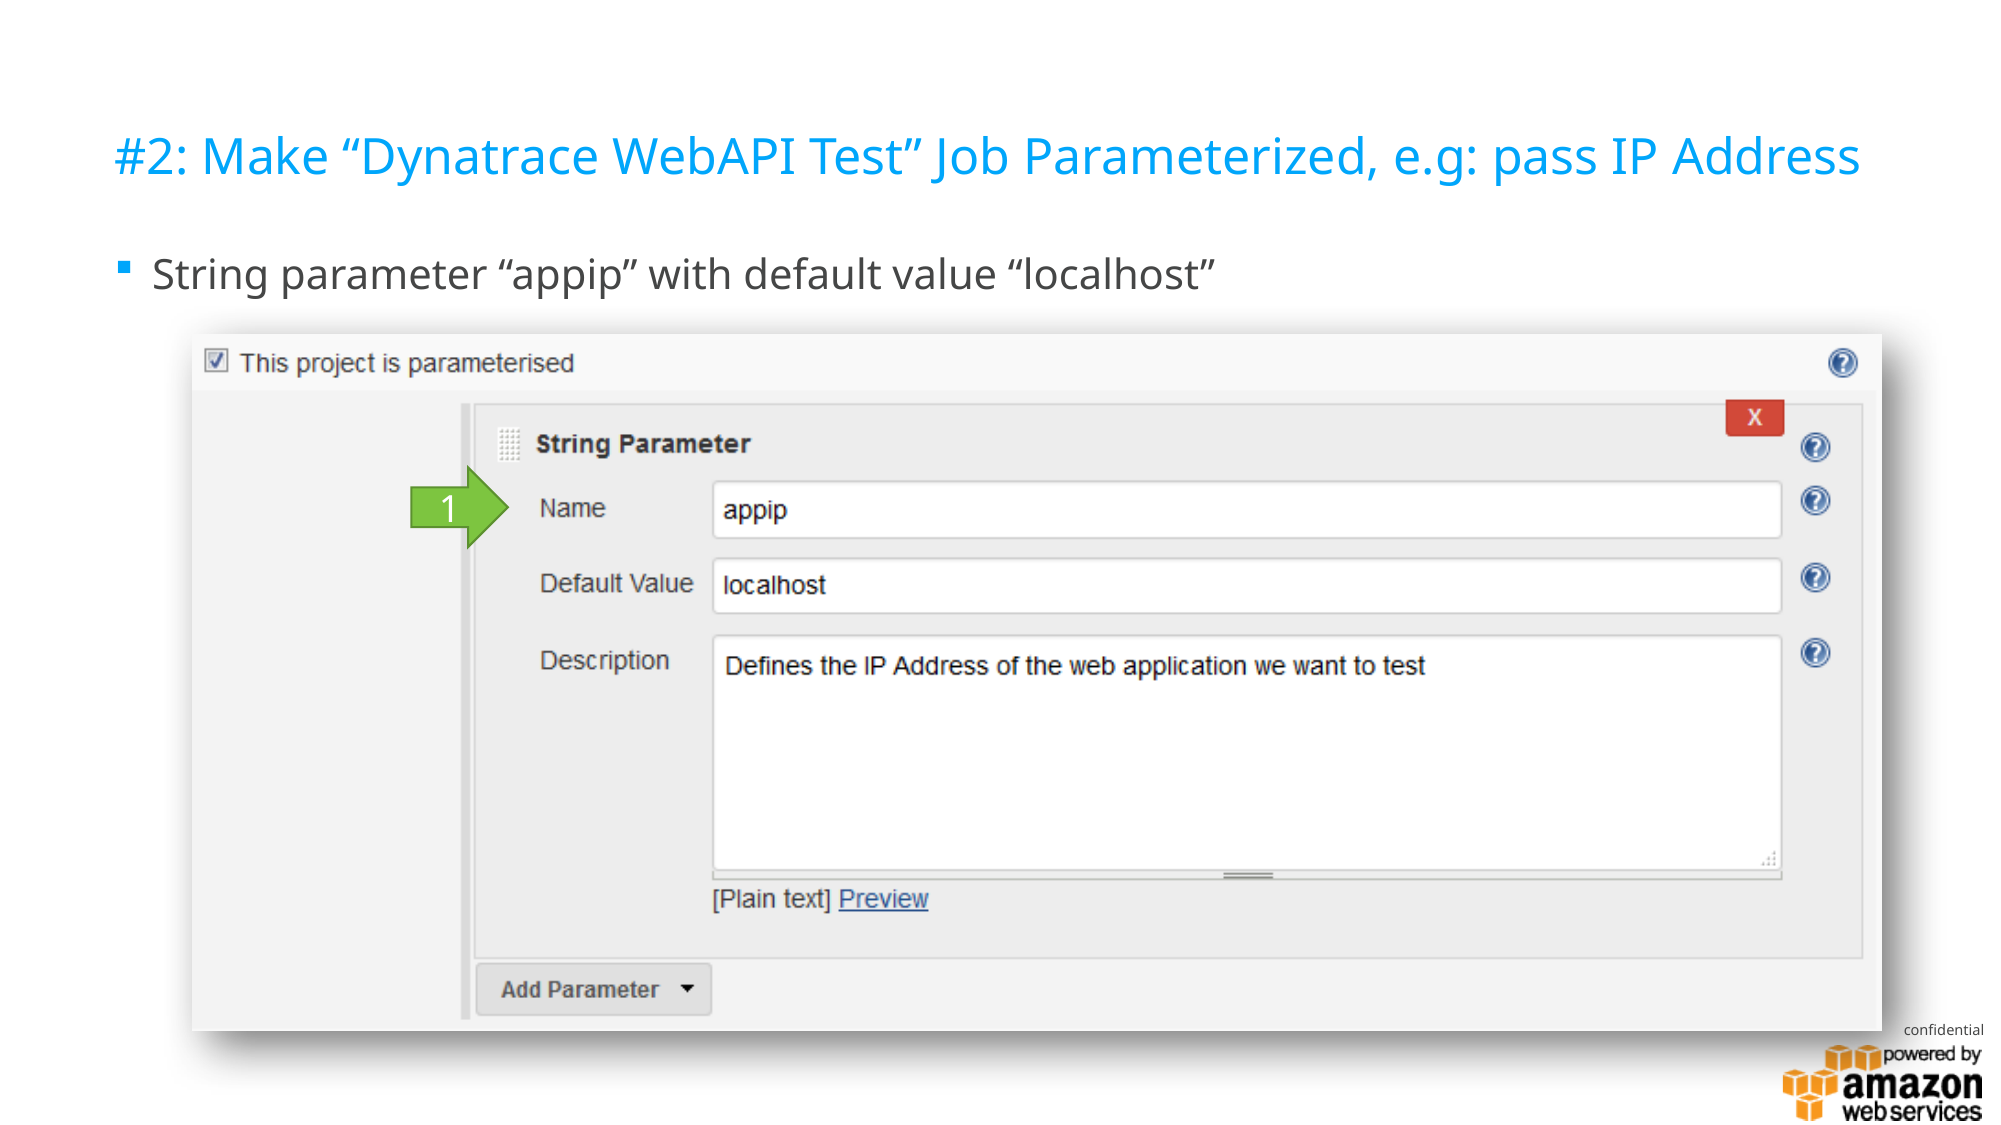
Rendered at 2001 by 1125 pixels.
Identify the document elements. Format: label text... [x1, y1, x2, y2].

title #2: Make “Dynatrace WebAPI Test” Job Parameterized, e.g: pass IP Address [114, 93, 1882, 204]
picture [192, 334, 1882, 1031]
picture [1782, 1045, 1982, 1121]
list String parameter “appip” with default value “localhost” [114, 237, 1882, 989]
